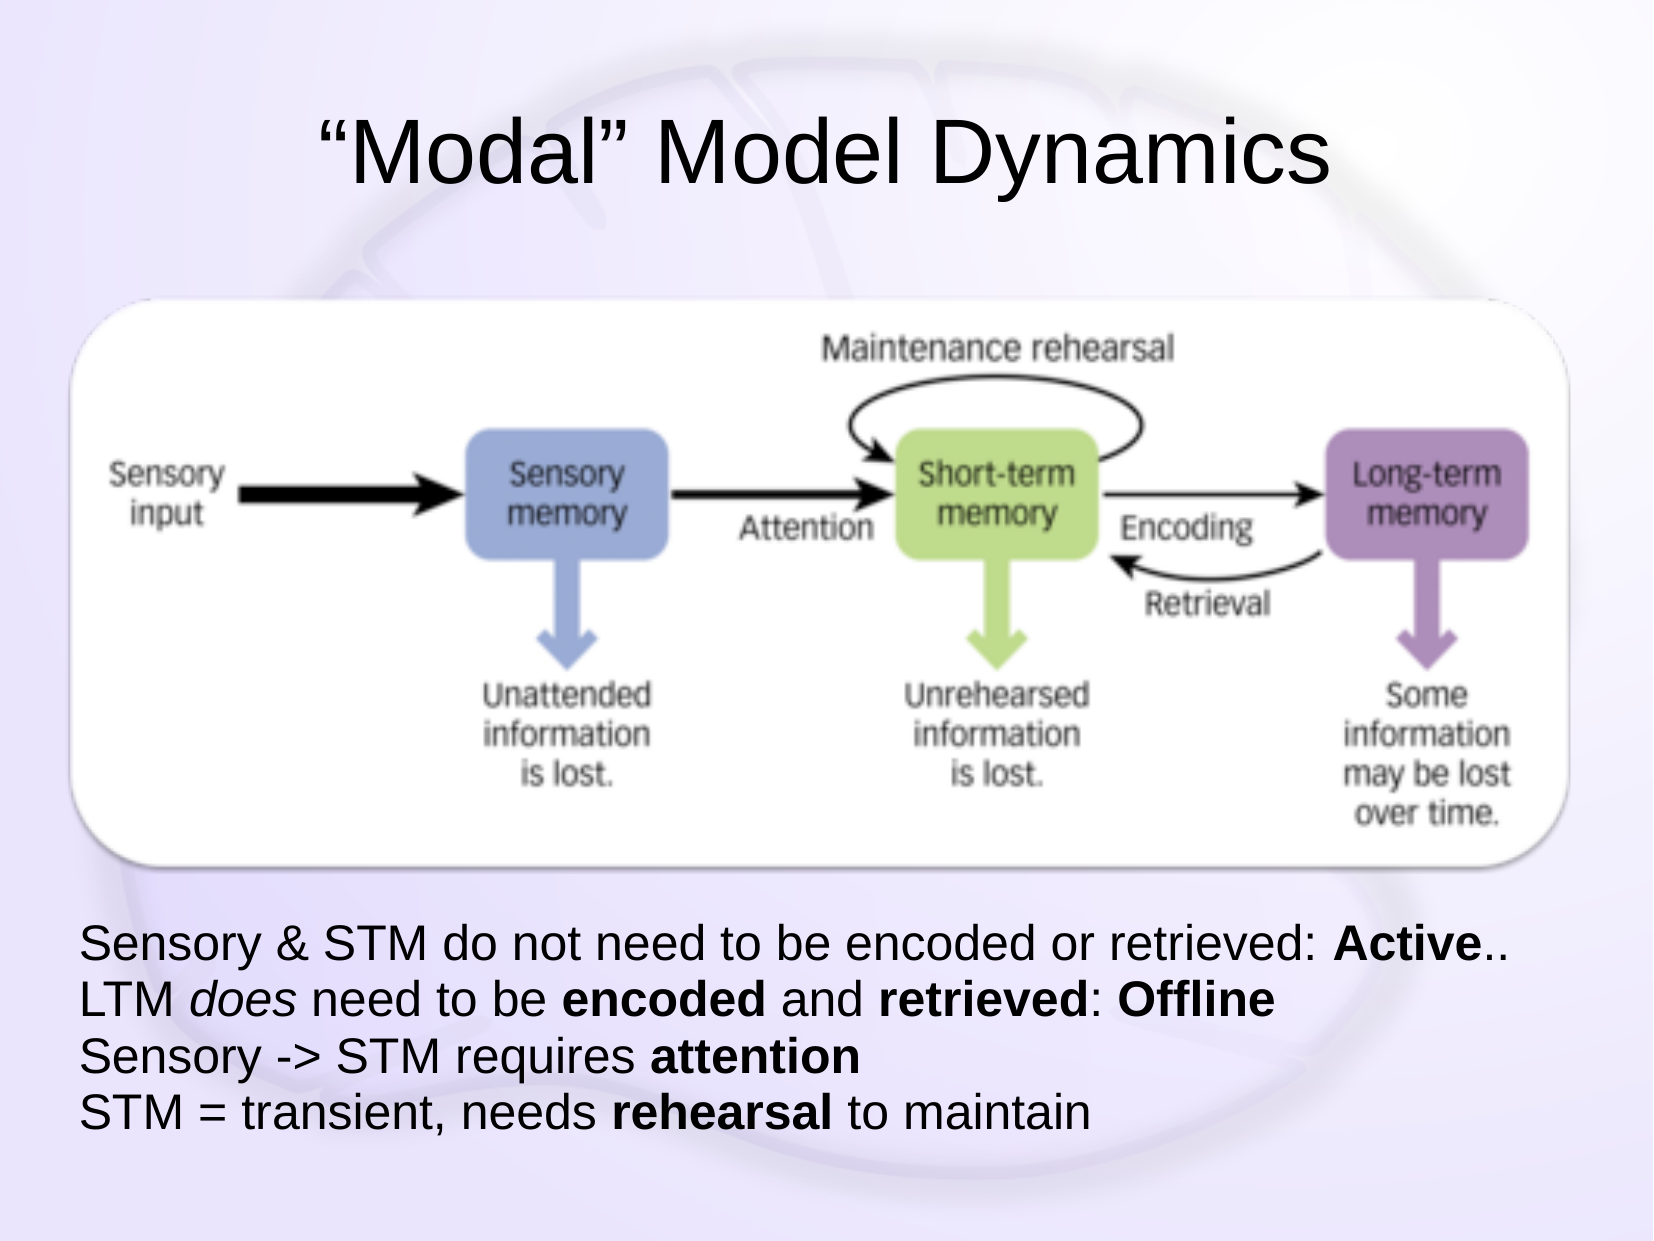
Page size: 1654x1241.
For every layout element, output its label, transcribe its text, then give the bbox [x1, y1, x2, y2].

title “Modal” Model Dynamics [82, 49, 1571, 257]
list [63, 295, 1571, 874]
text_box Sensory & STM do not need to be encoded or retrieved: Active.. LTM does need to be encoded and retrieved: Offline Sensory -> STM requires attention STM = transient, needs rehearsal to maintain [64, 907, 1602, 1149]
picture [0, 0, 1654, 1241]
